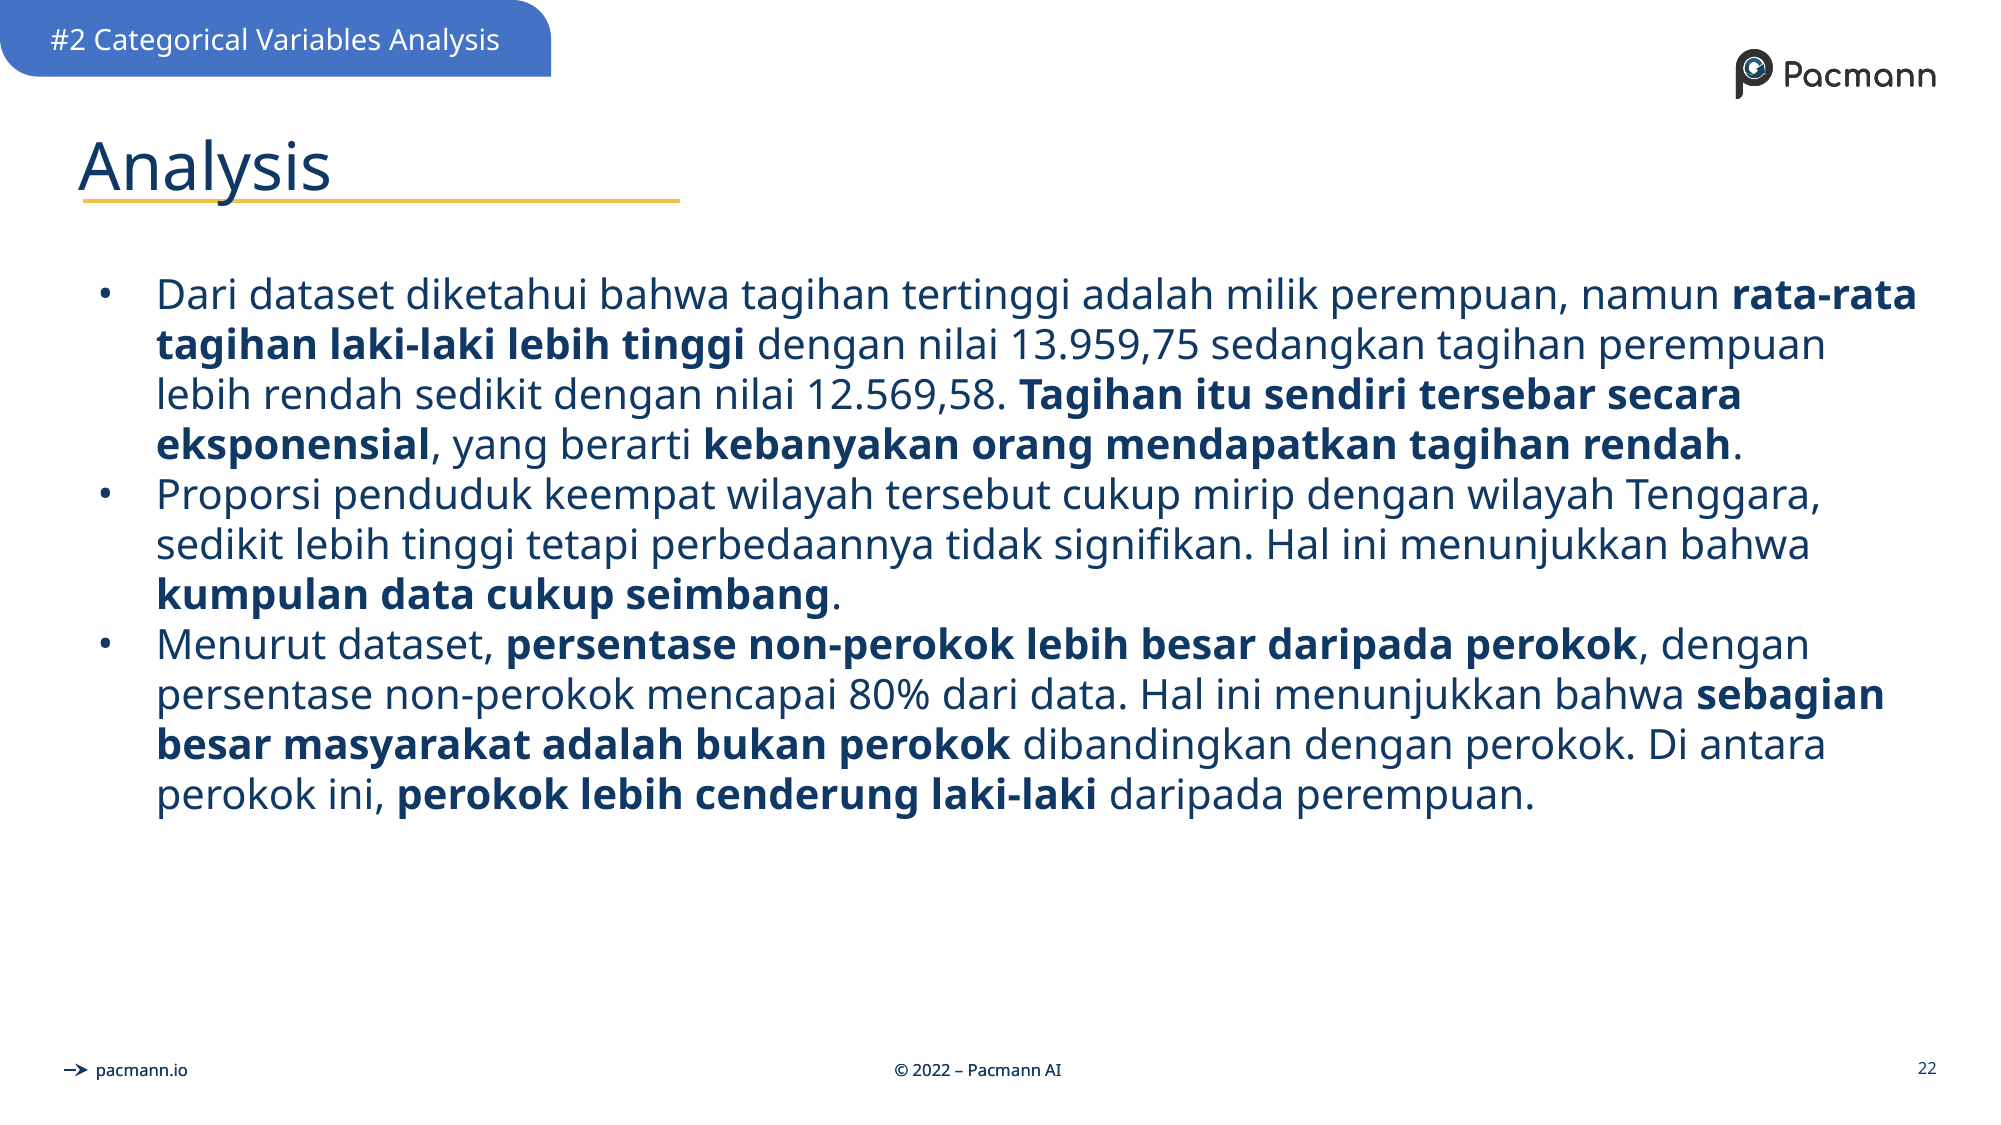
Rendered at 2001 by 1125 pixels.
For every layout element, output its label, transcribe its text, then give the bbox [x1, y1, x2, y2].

picture [1707, 36, 1966, 112]
text_box #2 Categorical Variables Analysis [0, 0, 554, 79]
title Analysis [63, 59, 1935, 278]
text_box Dari dataset diketahui bahwa tagihan tertinggi adalah milik perempuan, namun rata-rata tagihan laki-laki lebih tinggi dengan nilai 13.959,75 sedangkan tagihan perempuan lebih rendah sedikit dengan nilai 12.569,58. Tagihan itu sendiri tersebar secara eksponensial, yang berarti kebanyakan orang mendapatkan tagihan rendah. Proporsi penduduk keempat wilayah tersebut cukup mirip dengan wilayah Tenggara, sedikit lebih tinggi tetapi perbedaannya tidak signifikan. Hal ini menunjukkan bahwa kumpulan data cukup seimbang. Menurut dataset, persentase non-perokok lebih besar daripada perokok, dengan persentase non-perokok mencapai 80% dari data. Hal ini menunjukkan bahwa sebagian besar masyarakat adalah bukan perokok dibandingkan dengan perokok. Di antara perokok ini, perokok lebih cenderung laki-laki daripada perempuan. [65, 259, 1934, 826]
